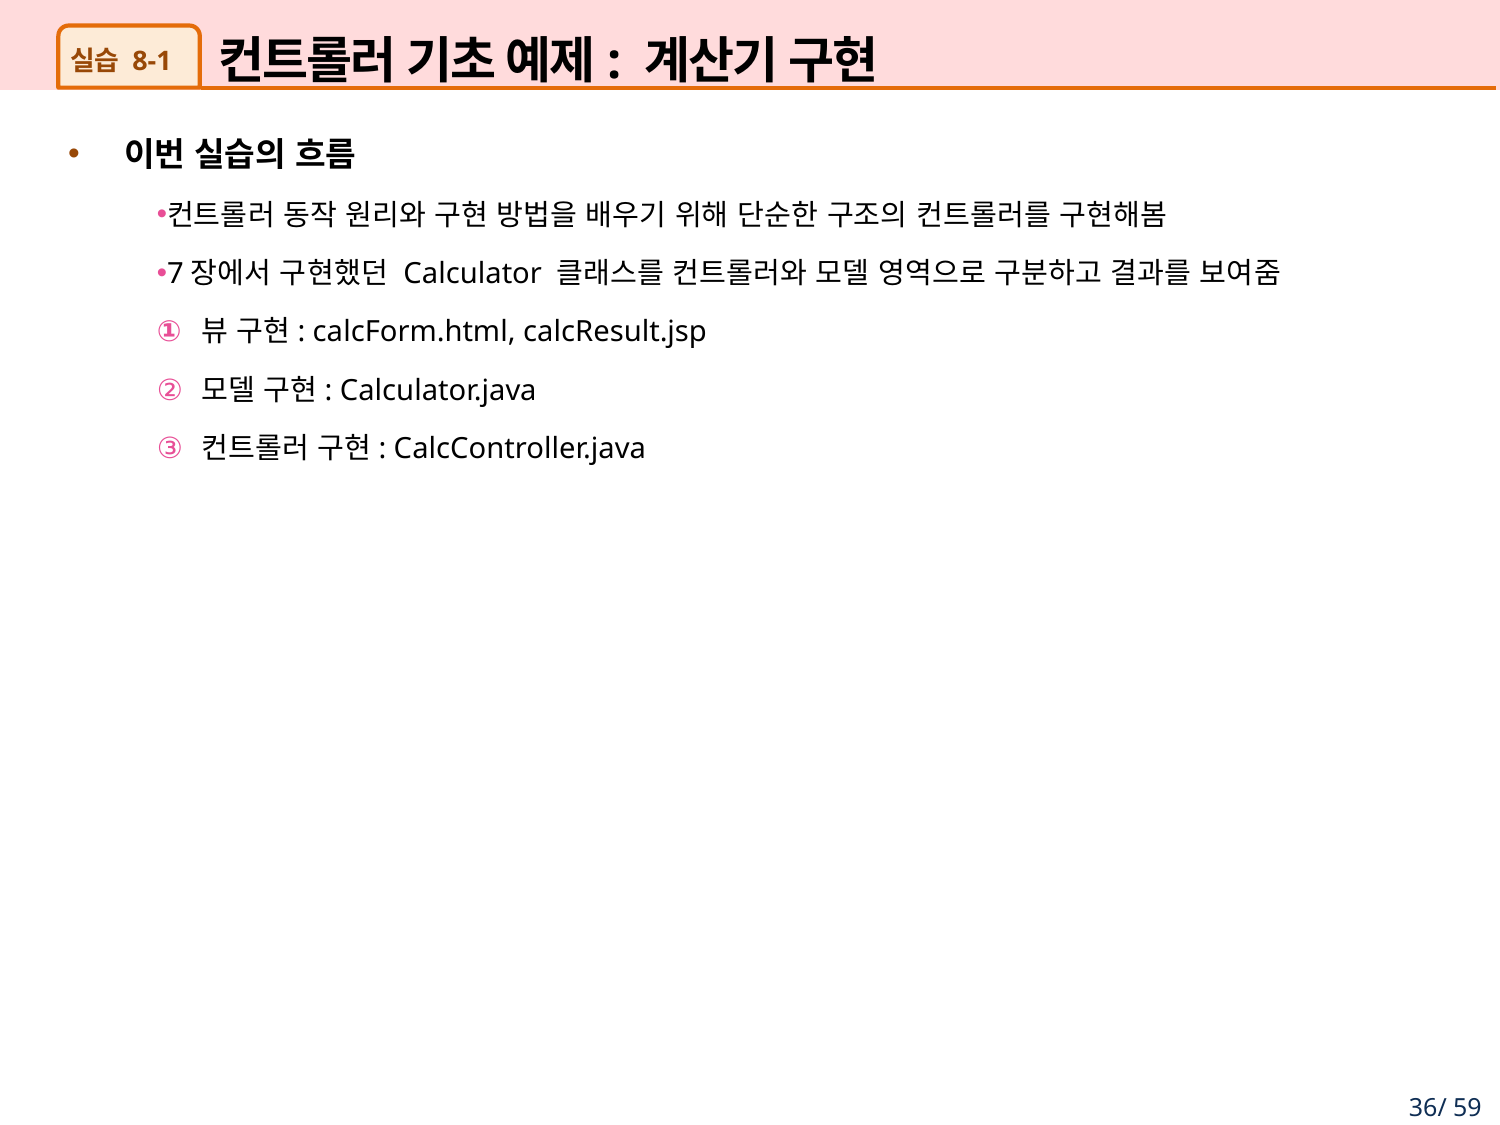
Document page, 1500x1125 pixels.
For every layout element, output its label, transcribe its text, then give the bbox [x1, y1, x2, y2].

title 컨트롤러 기초 예제: 계산기 구현 [203, 19, 1365, 97]
text_box 실습 8-1 [55, 35, 206, 83]
list 이번 실습의 흐름 컨트롤러 동작 원리와 구현 방법을 배우기 위해 단순한 구조의 컨트롤러를 구현해봄 7장에서 구현했던 Calculator 클래스를 컨트롤러와 모델 영역으로 구분하고 결과를 보여줌 뷰 구현: calcForm.html, calcResult.jsp 모델 구현: Calculator.java 컨트롤러 구현: CalcController.java [53, 125, 1425, 1005]
